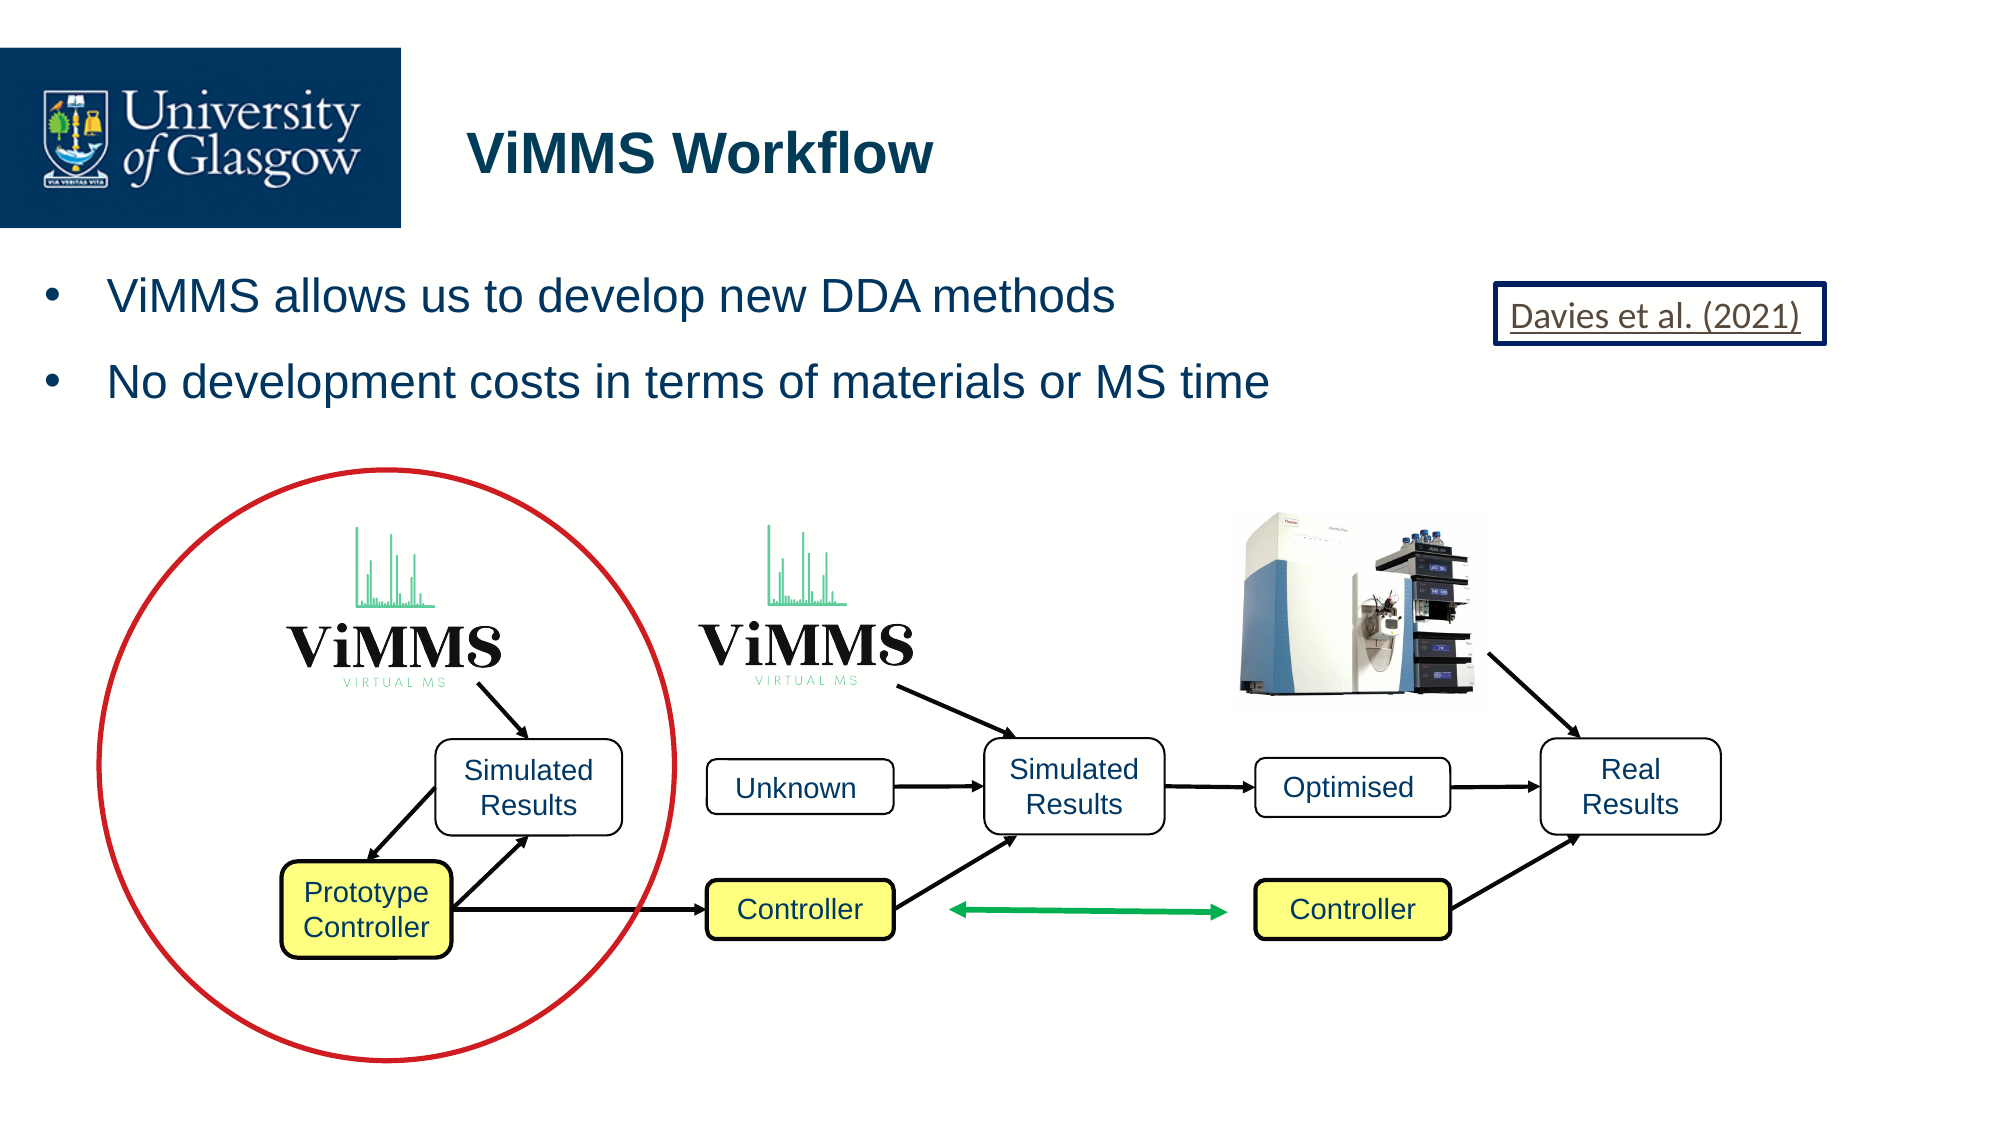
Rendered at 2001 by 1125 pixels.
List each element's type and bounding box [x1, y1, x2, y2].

title [451, 115, 1963, 262]
text_box [98, 468, 1721, 1062]
list [29, 263, 1963, 1105]
picture [0, 0, 2000, 1125]
text_box [1495, 284, 1825, 344]
